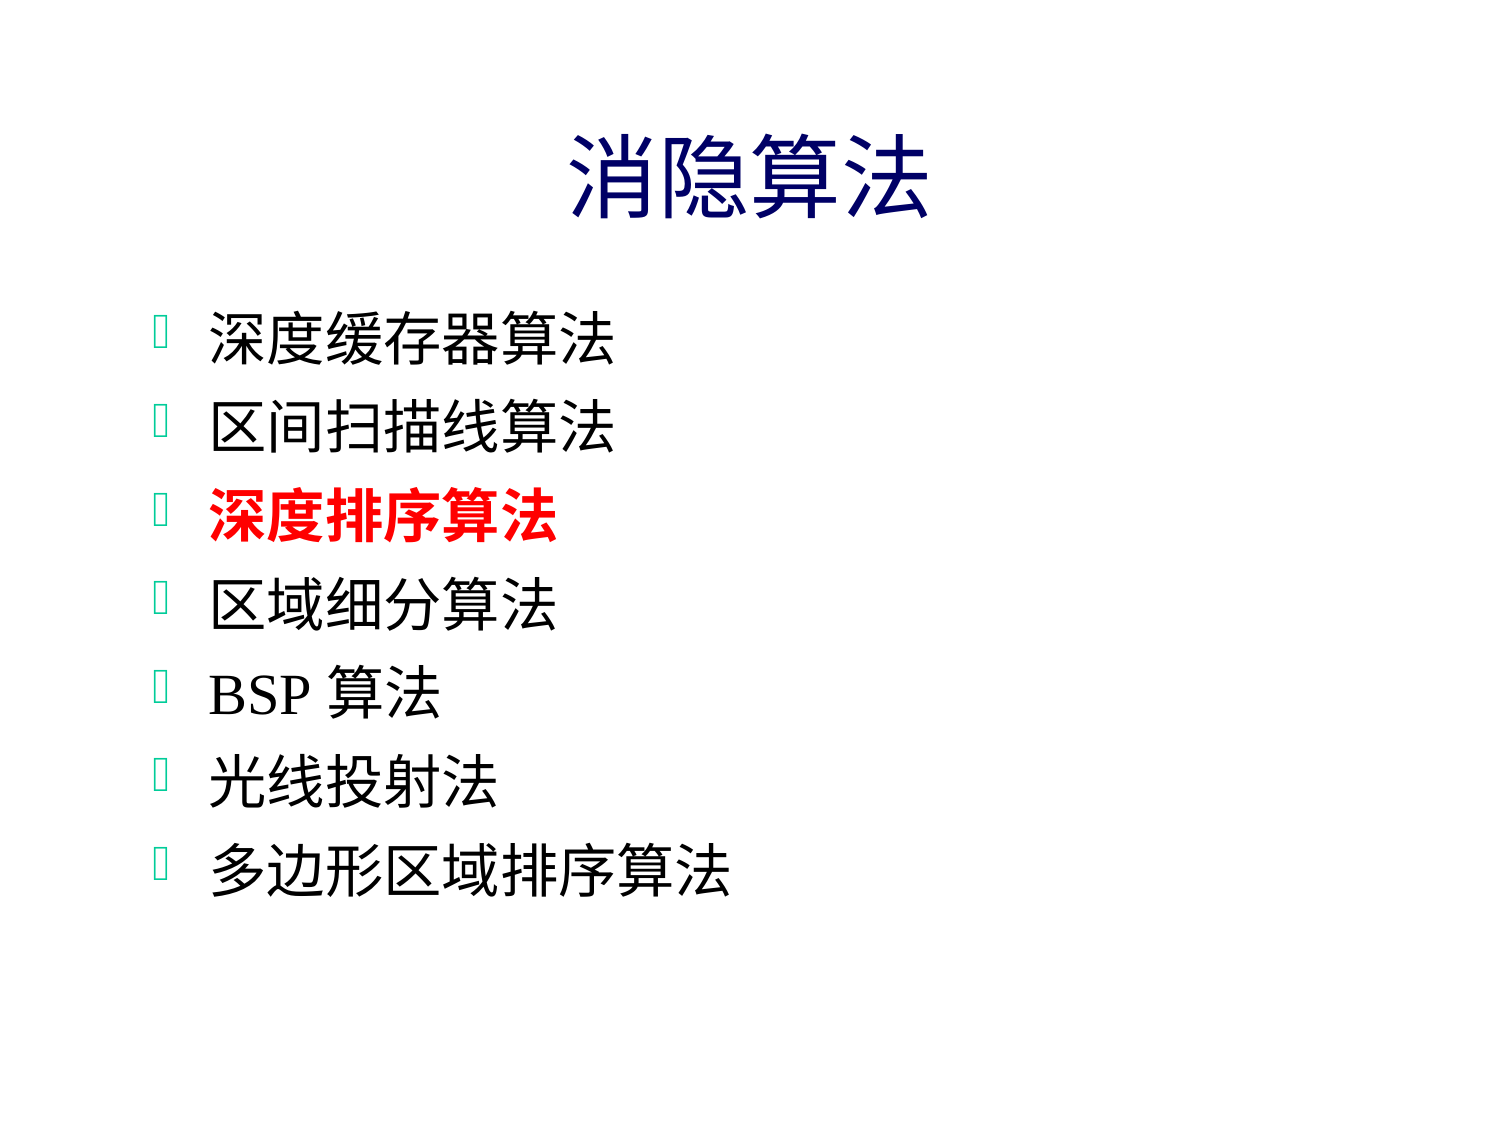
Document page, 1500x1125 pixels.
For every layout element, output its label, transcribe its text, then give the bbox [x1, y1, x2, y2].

title 消隐算法 [112, 112, 1388, 238]
list 深度缓存器算法 区间扫描线算法 深度排序算法 区域细分算法 BSP算法 光线投射法 多边形区域排序算法 [137, 287, 1413, 963]
